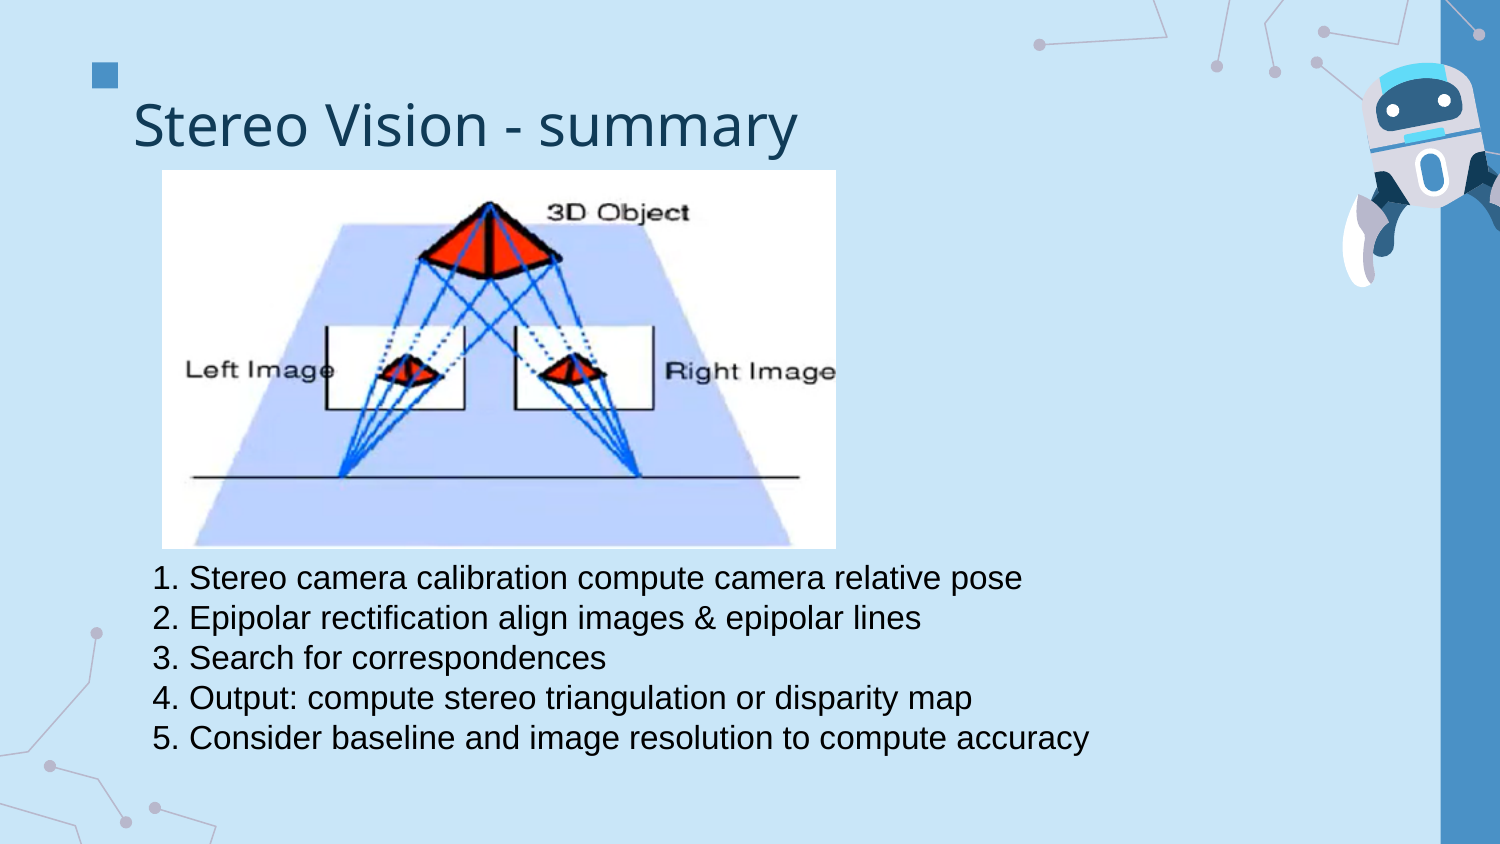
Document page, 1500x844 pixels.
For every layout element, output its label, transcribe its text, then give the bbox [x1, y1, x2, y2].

text_box 1. Stereo camera calibration compute camera relative pose 2. Epipolar rectification align images & epipolar lines 3. Search for correspondences 4. Output: compute stereo triangulation or disparity map 5. Consider baseline and image resolution to compute accuracy [137, 548, 1187, 766]
title Stereo Vision - summary [118, 72, 1382, 167]
picture [162, 169, 836, 550]
